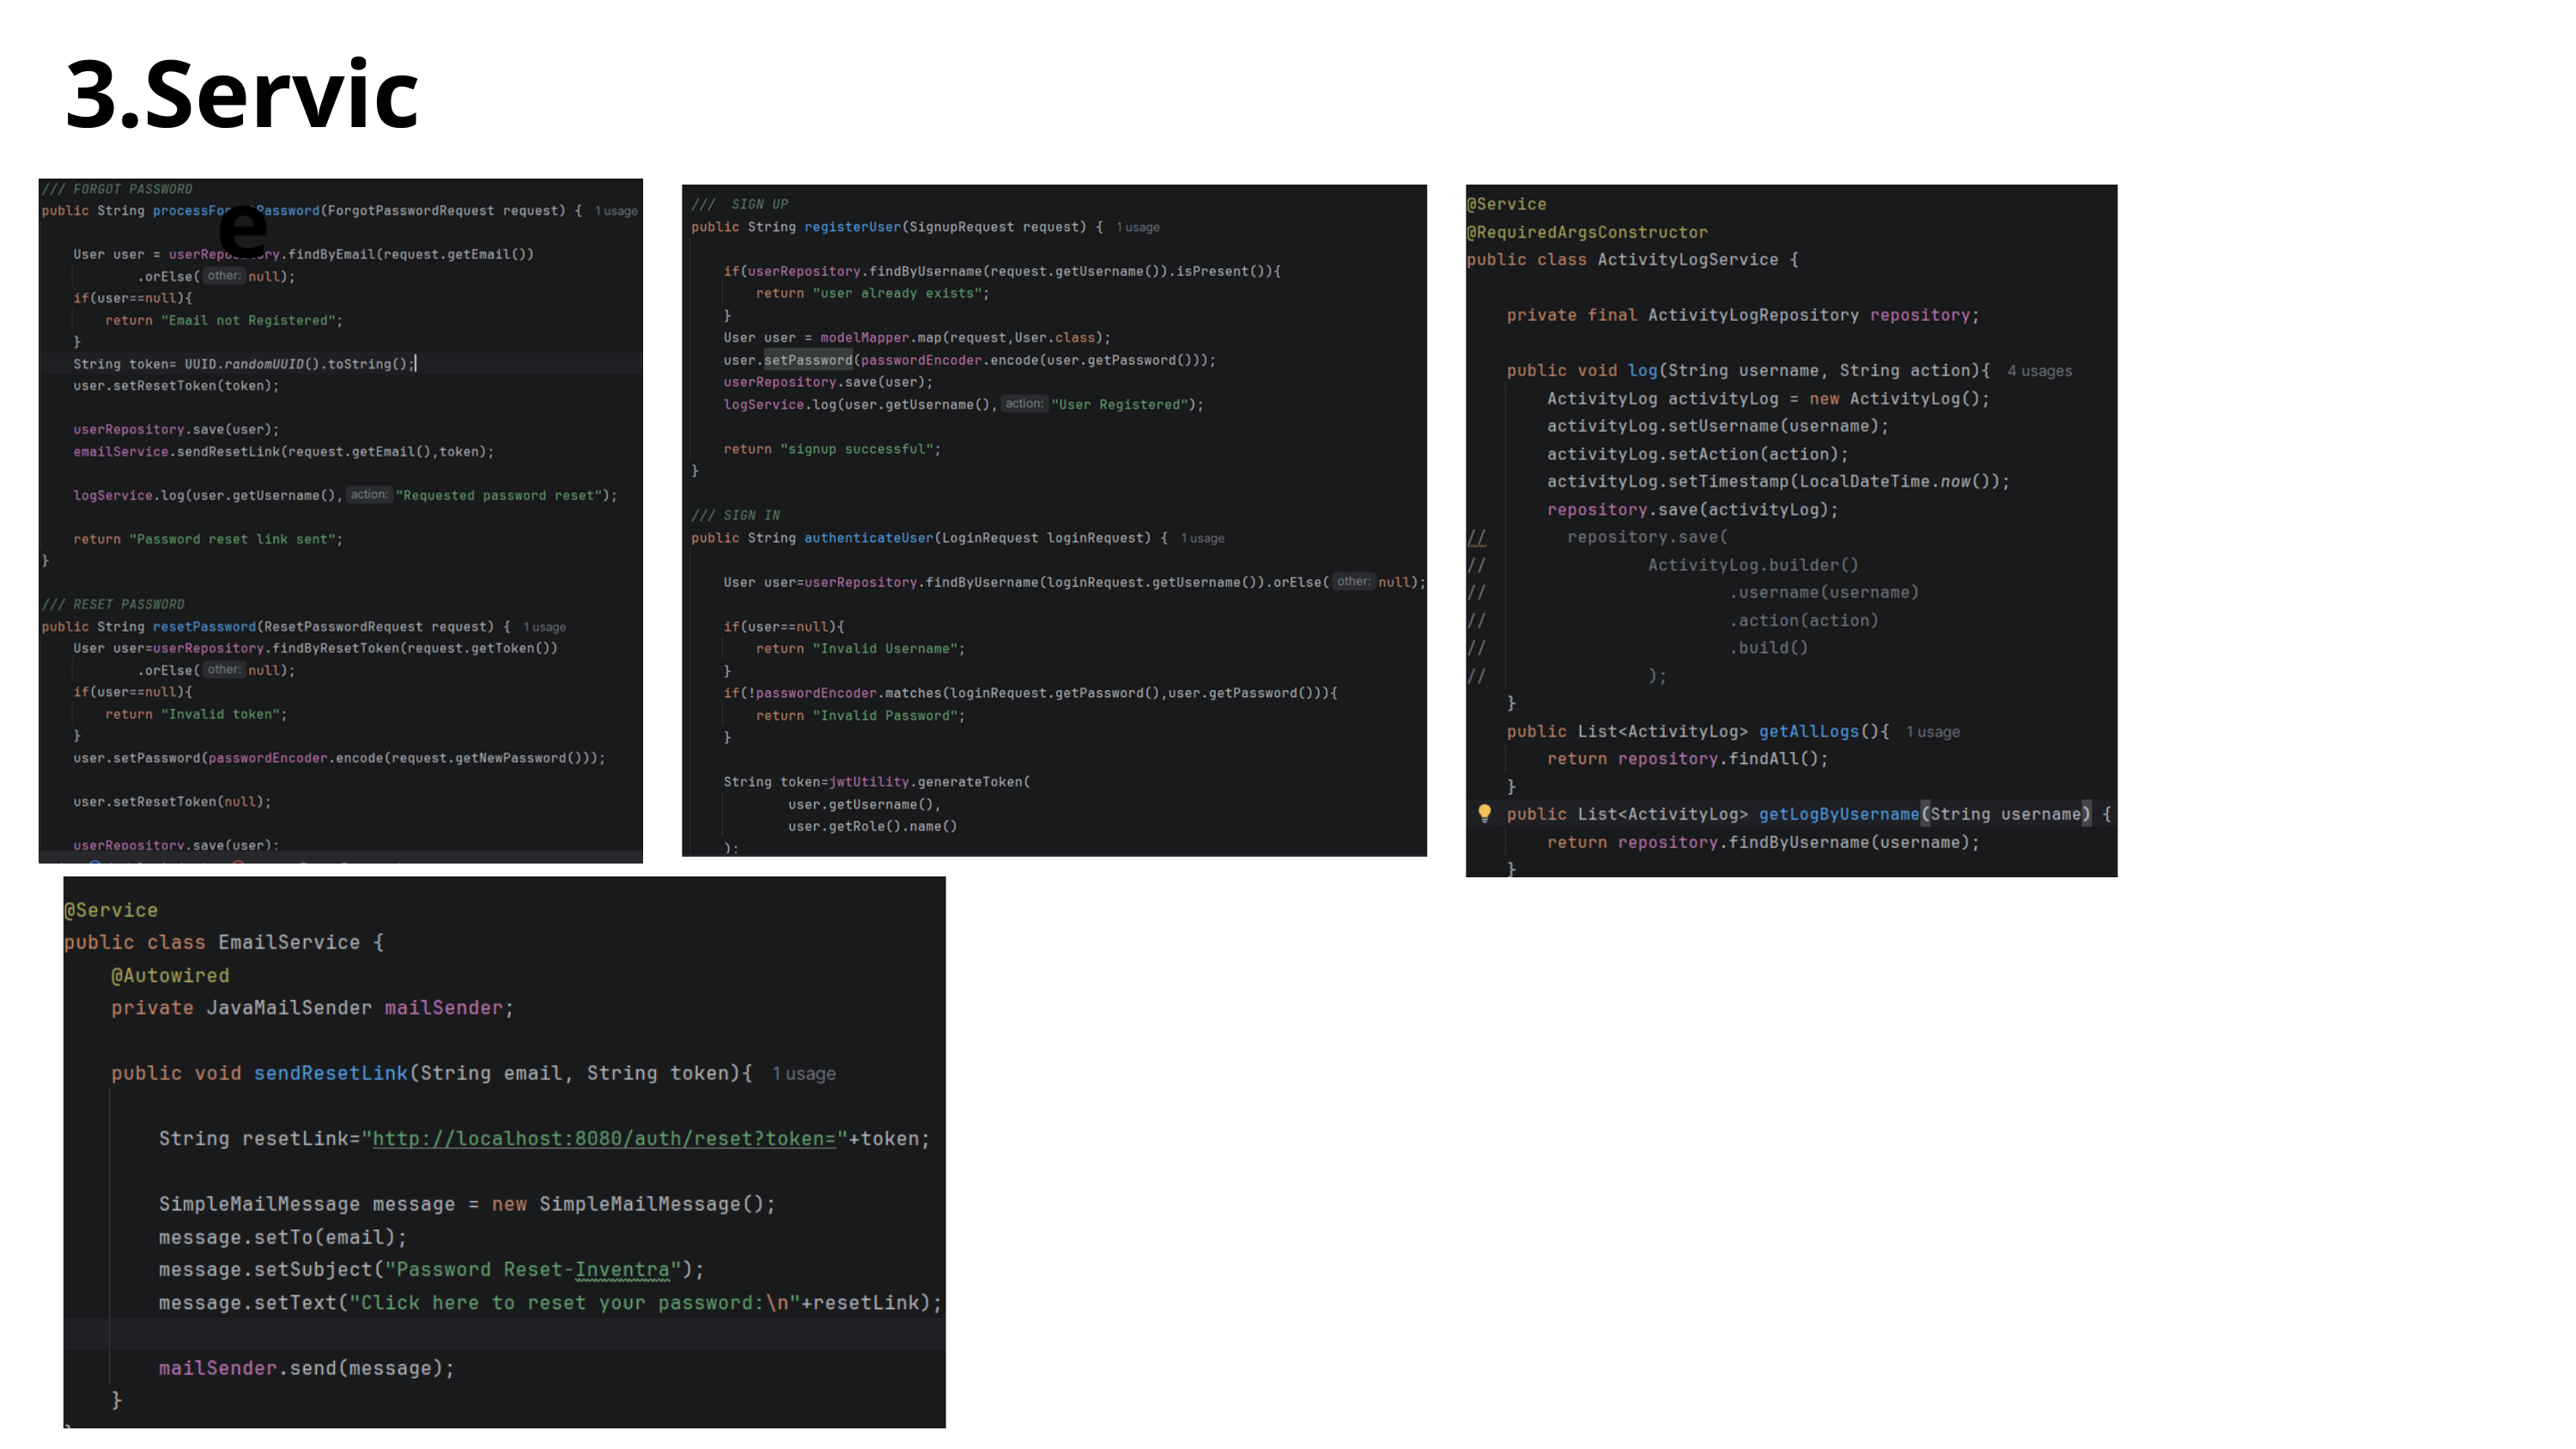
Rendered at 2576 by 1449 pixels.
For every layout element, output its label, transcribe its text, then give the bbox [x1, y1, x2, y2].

text_box [682, 185, 1428, 857]
text_box [39, 179, 643, 864]
text_box 3.Service [63, 15, 422, 276]
text_box [63, 876, 946, 1428]
text_box [1466, 185, 2118, 877]
